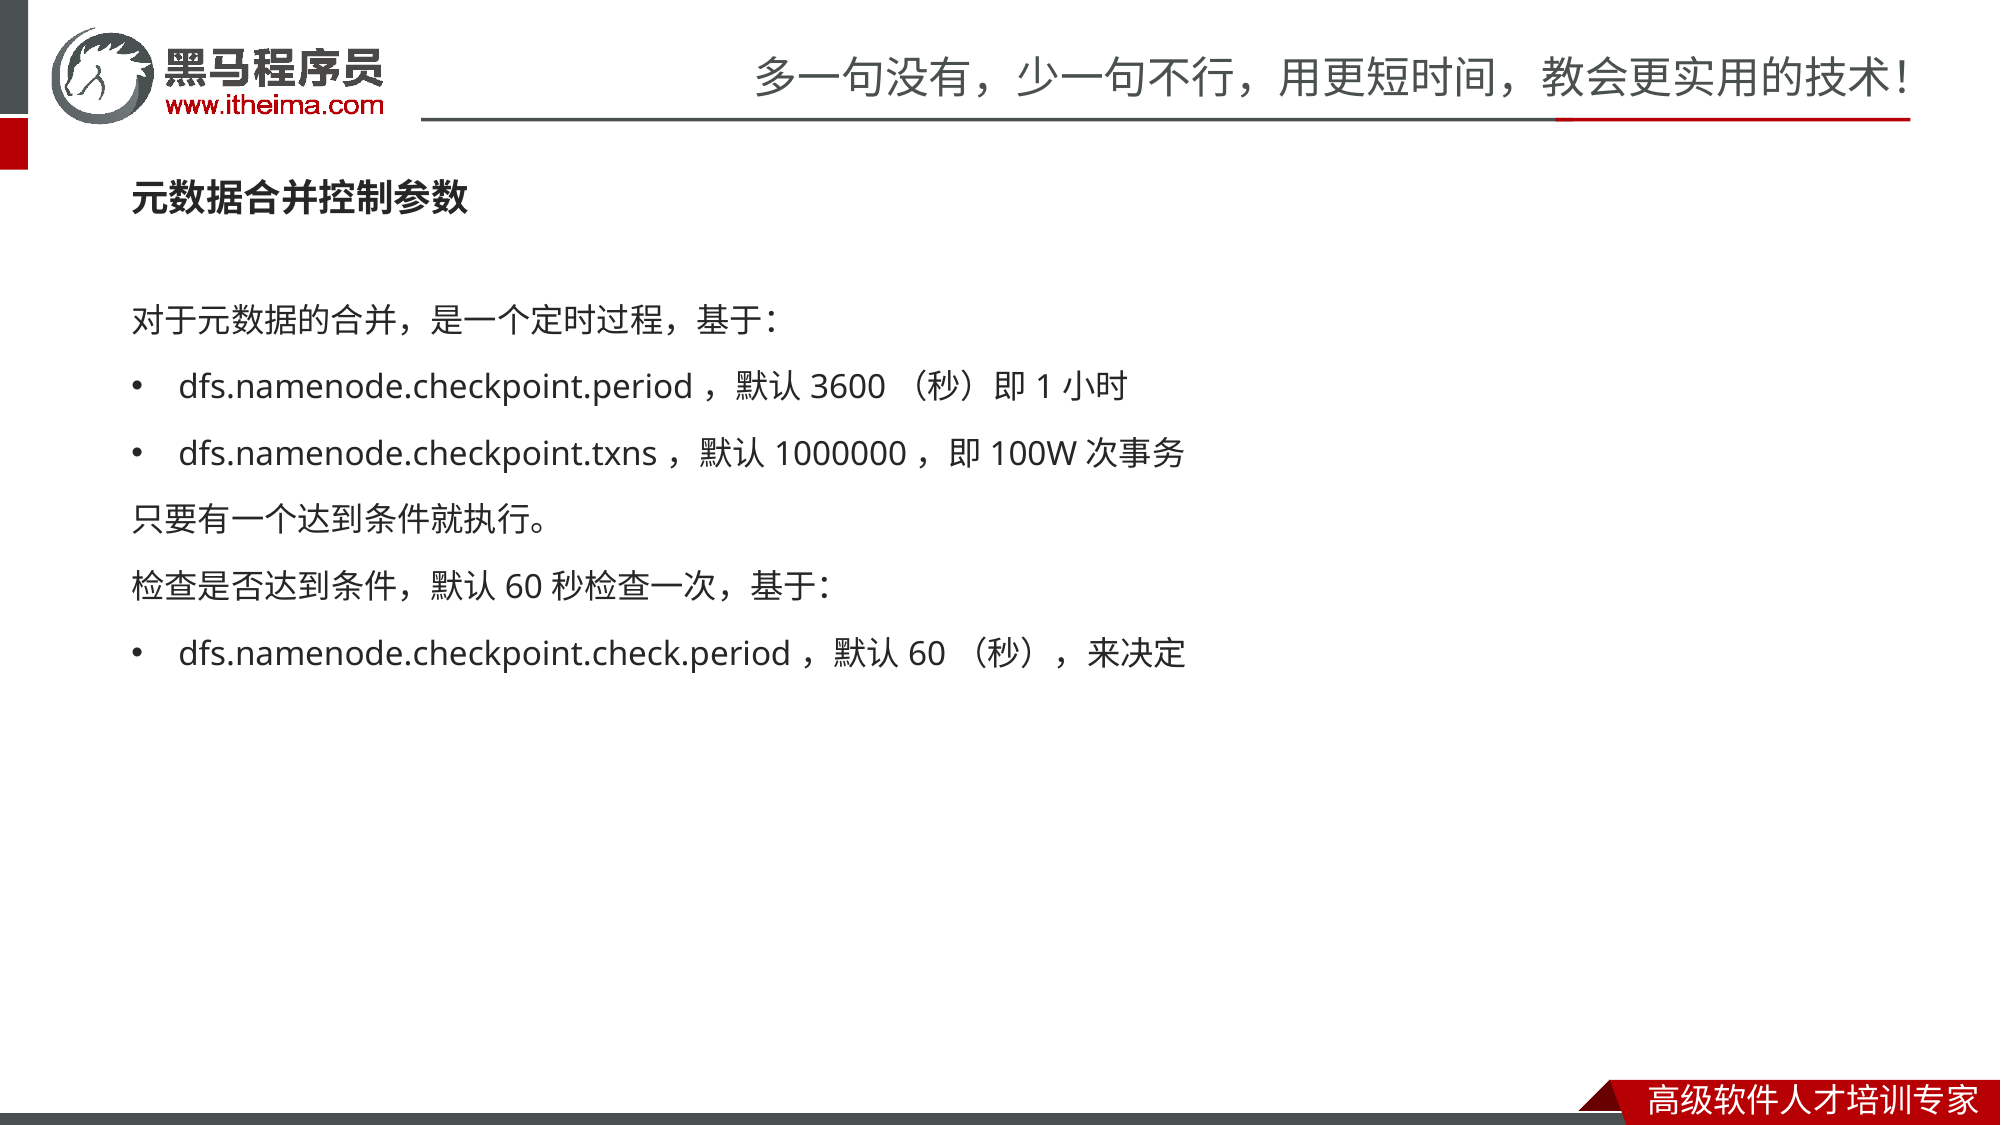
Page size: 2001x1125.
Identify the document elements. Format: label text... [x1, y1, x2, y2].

list 对于元数据的合并，是一个定时过程，基于： dfs.namenode.checkpoint.period，默认3600（秒）即1小时 dfs.namenode.checkpoint.txns，默认1000000，即100W次事务 只要有一个达到条件就执行。 检查是否达到条件，默认60秒检查一次，基于： dfs.namenode.checkpoint.check.period，默认60（秒），来决定 [116, 271, 1872, 964]
list 元数据合并控制参数 [116, 154, 1872, 239]
picture [50, 26, 384, 125]
